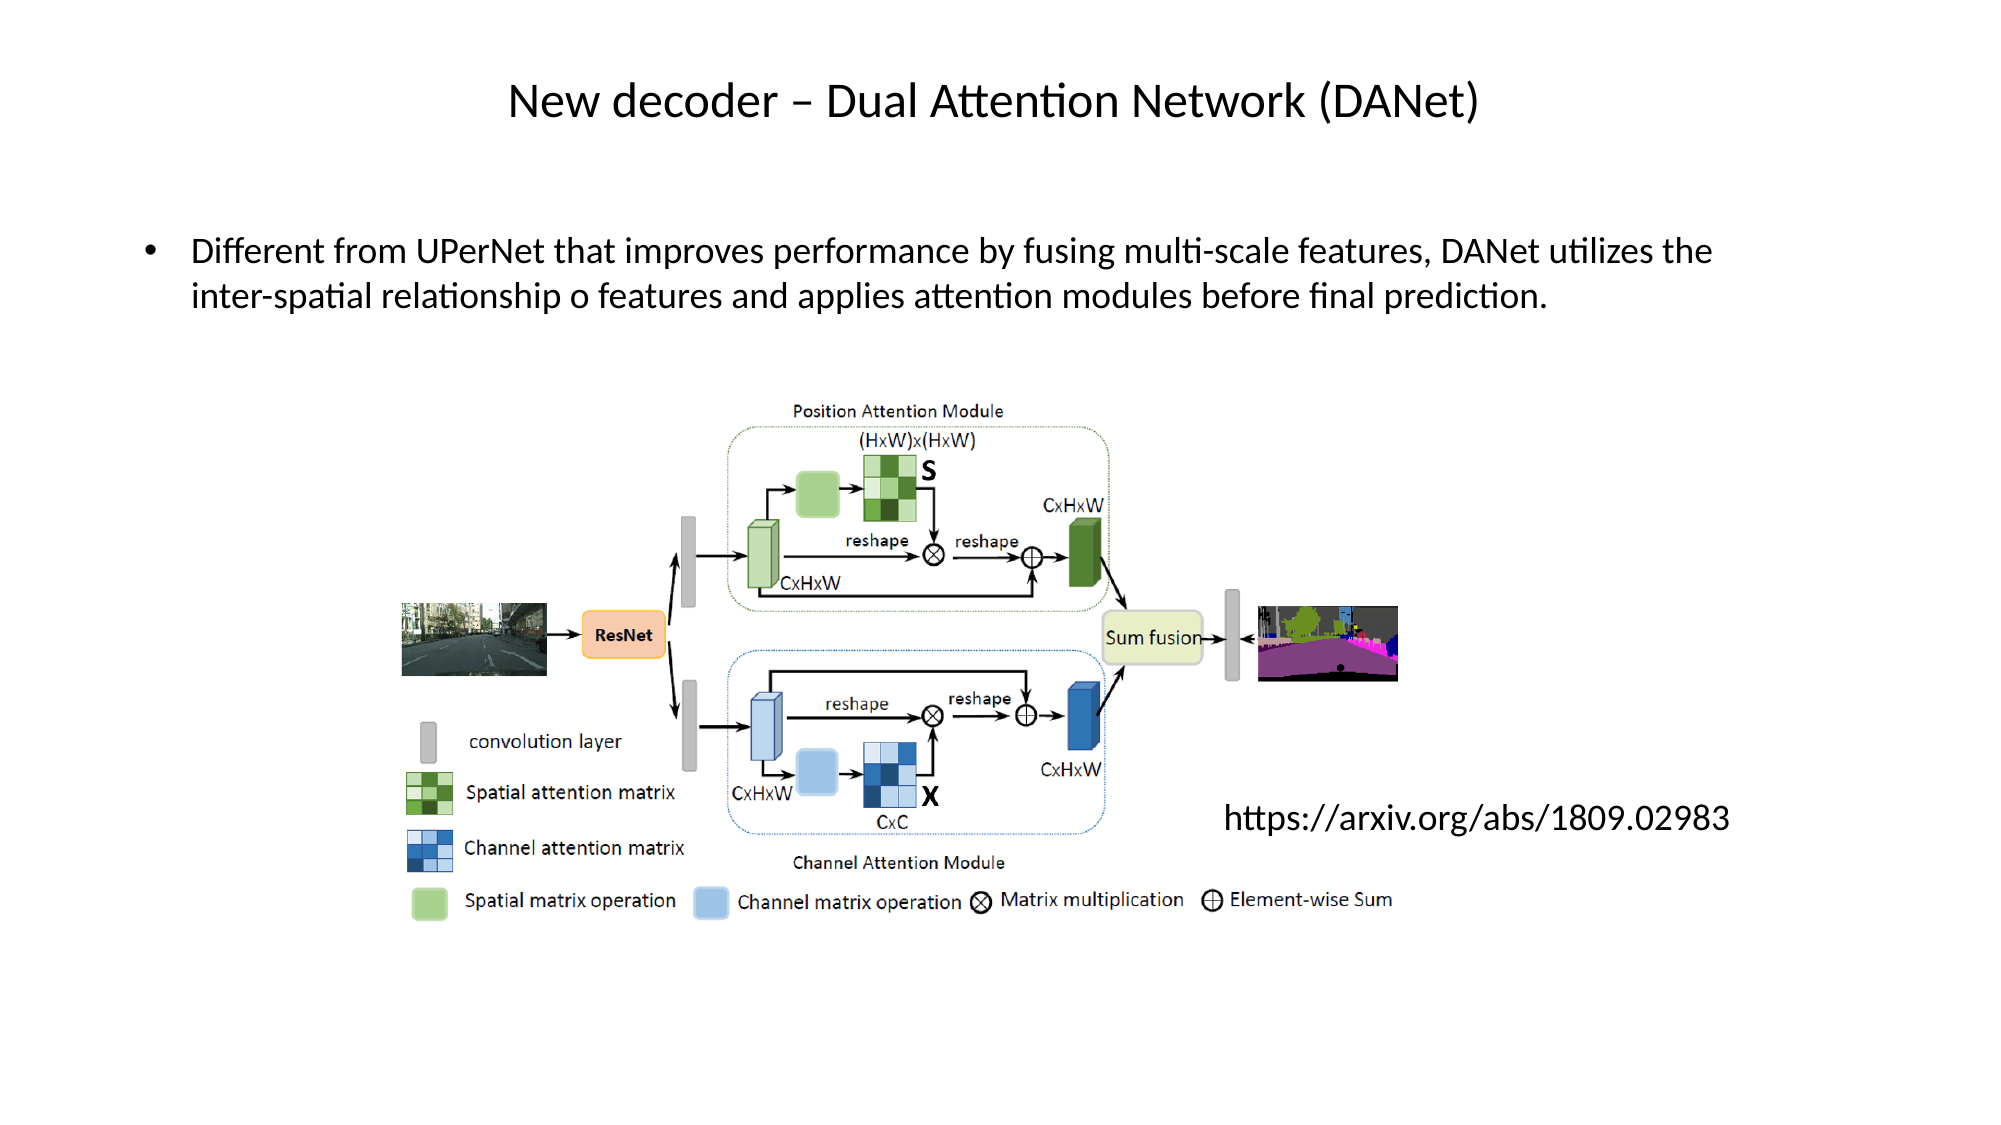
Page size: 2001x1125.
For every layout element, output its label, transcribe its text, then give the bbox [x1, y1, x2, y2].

text_box New decoder – Dual Attention Network (DANet) [367, 60, 1633, 136]
text_box Different from UPerNet that improves performance by fusing multi-scale features, DANet utilizes the inter-spatial relationship o features and applies attention modules before final prediction. [129, 219, 1765, 324]
text_box https://arxiv.org/abs/1809.02983 [1412, 785, 1746, 845]
picture [380, 399, 1412, 937]
